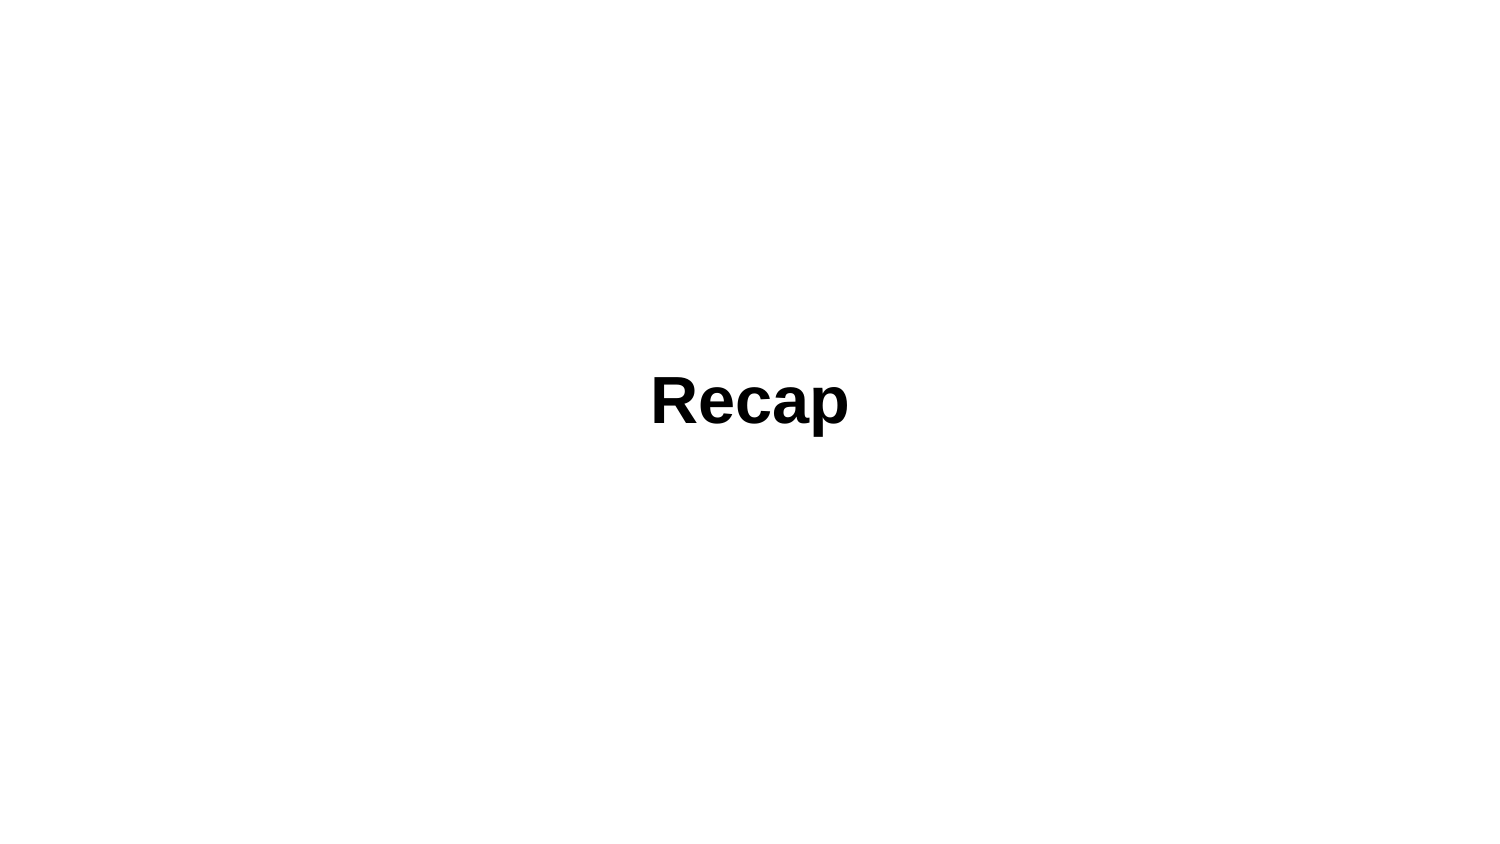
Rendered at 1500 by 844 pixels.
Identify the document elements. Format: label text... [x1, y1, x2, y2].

subtitle Recap [51, 341, 1449, 472]
